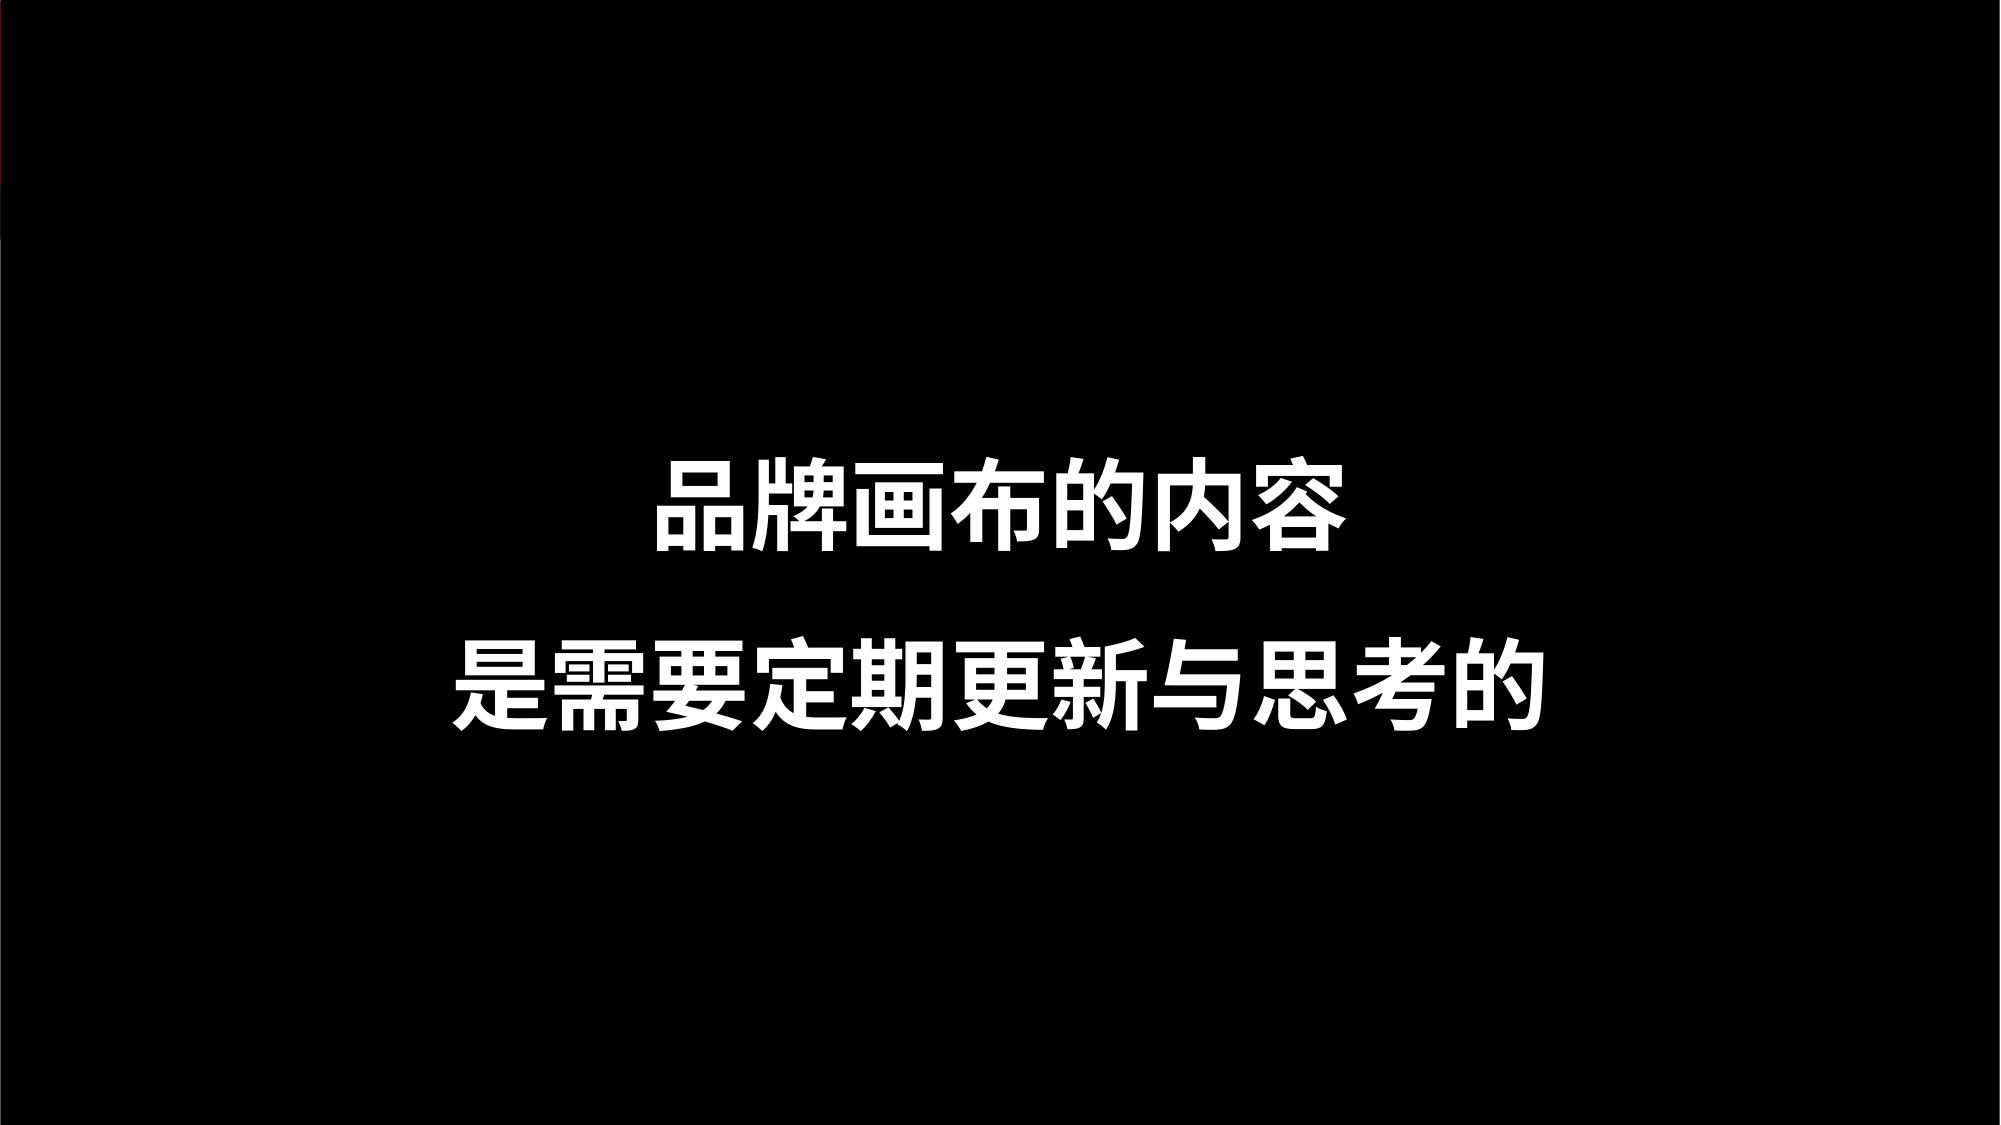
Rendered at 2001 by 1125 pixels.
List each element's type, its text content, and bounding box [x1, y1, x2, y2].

text_box 品牌画布的内容 是需要定期更新与思考的 [0, 0, 2000, 1125]
